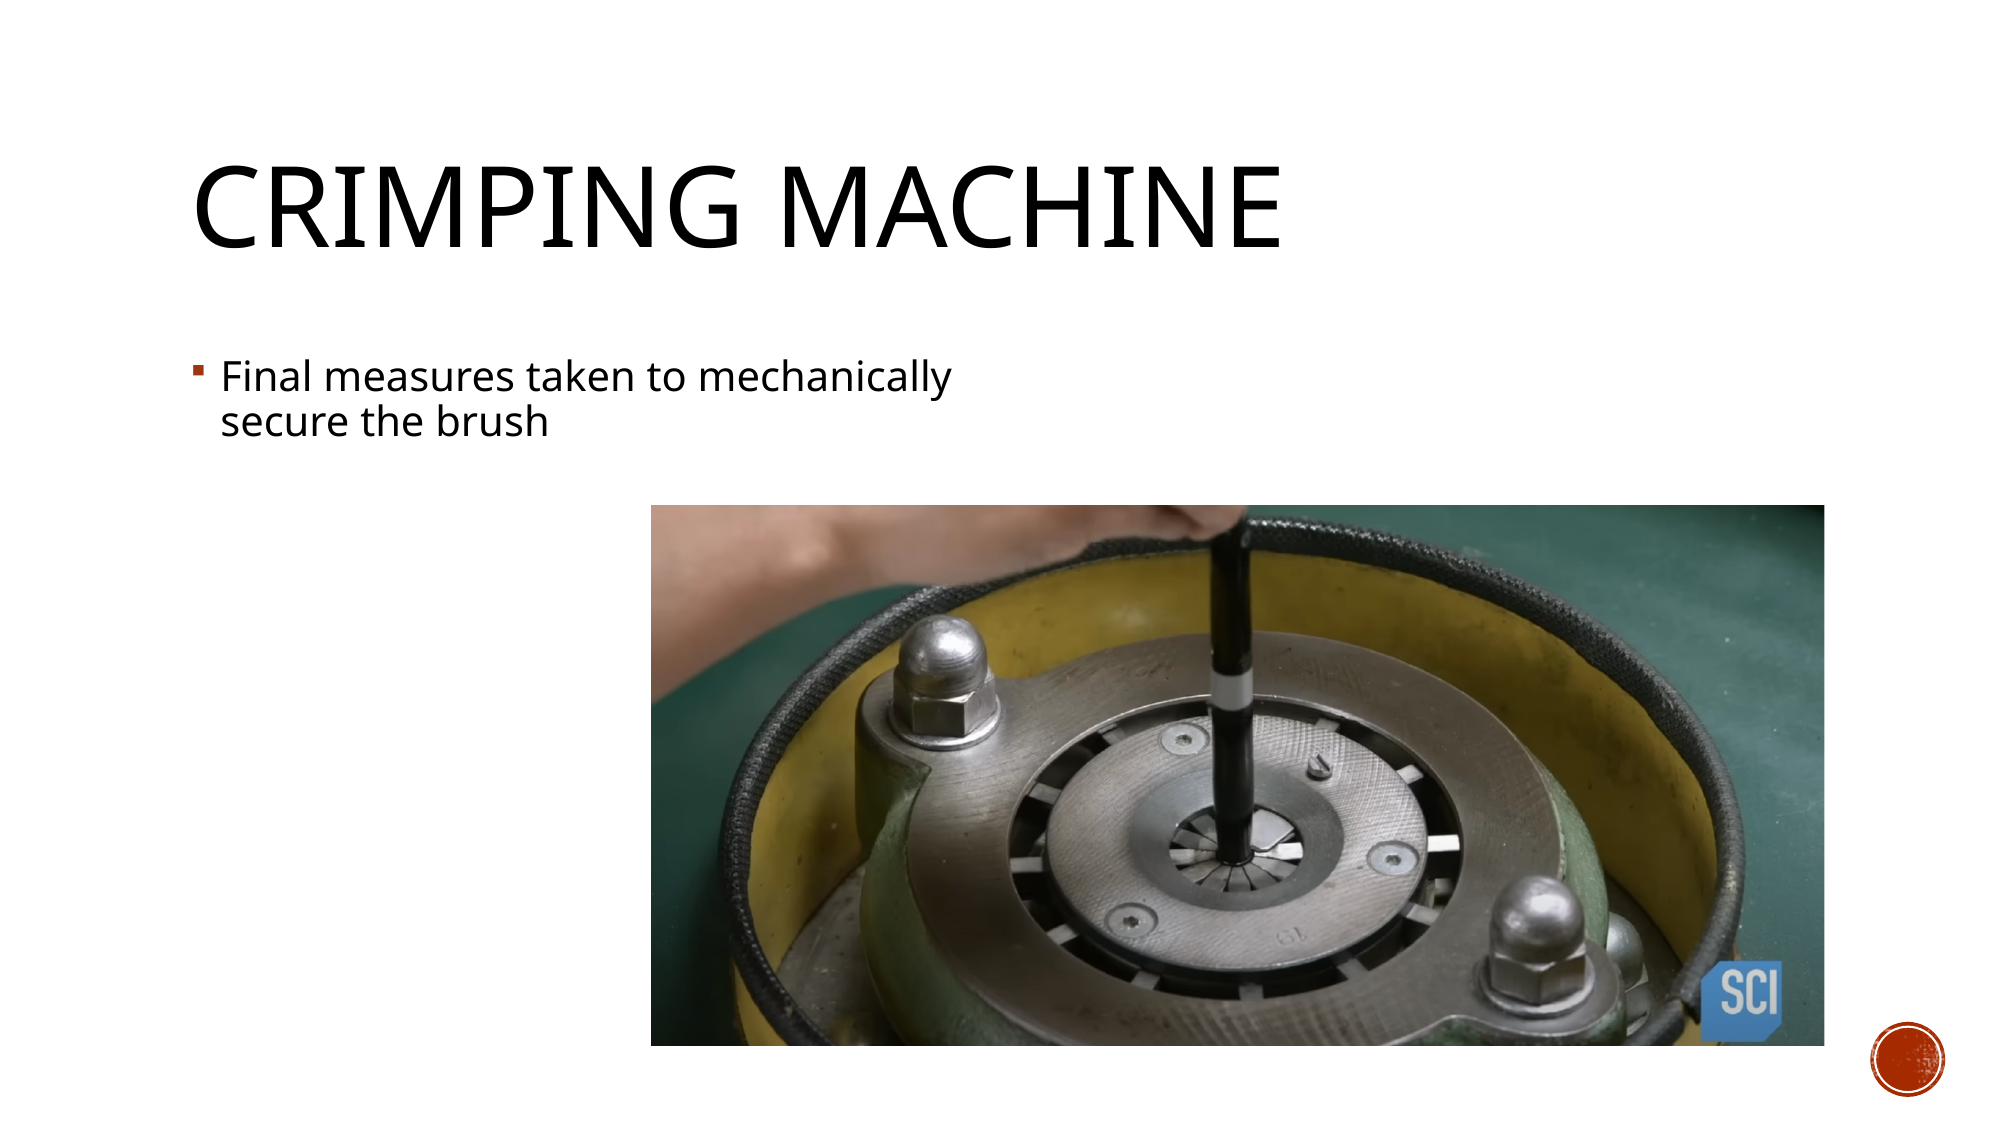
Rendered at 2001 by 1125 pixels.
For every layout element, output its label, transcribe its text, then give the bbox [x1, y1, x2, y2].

list Final measures taken to mechanically secure the brush [175, 348, 1000, 1013]
title Crimping machine [175, 79, 1826, 344]
picture [651, 505, 1823, 1045]
